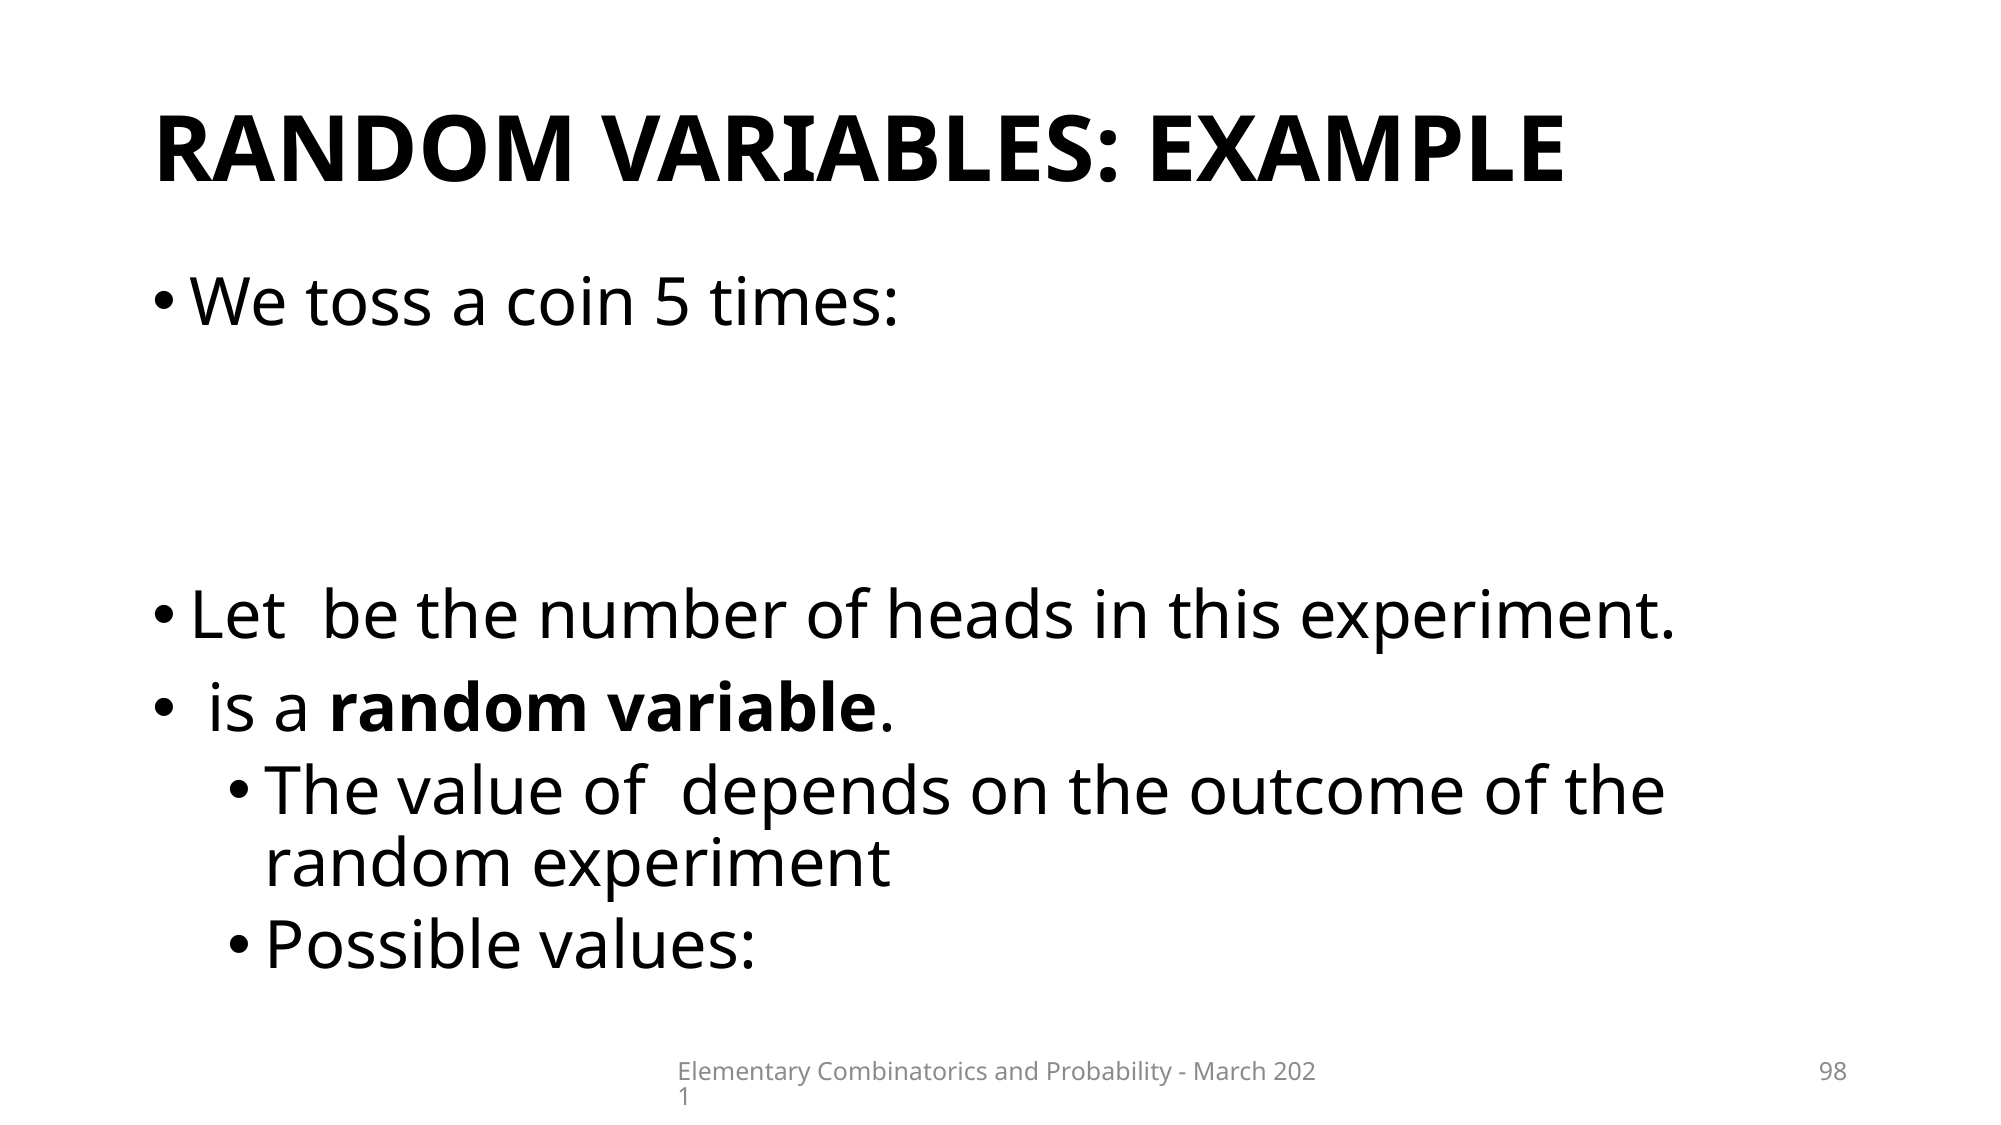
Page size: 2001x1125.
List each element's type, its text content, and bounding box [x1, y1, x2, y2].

slide_number 98 [1412, 1042, 1863, 1103]
footer Elementary Combinatorics and Probability - March 2021 [662, 1042, 1338, 1103]
title Random variables: example [137, 42, 1863, 261]
